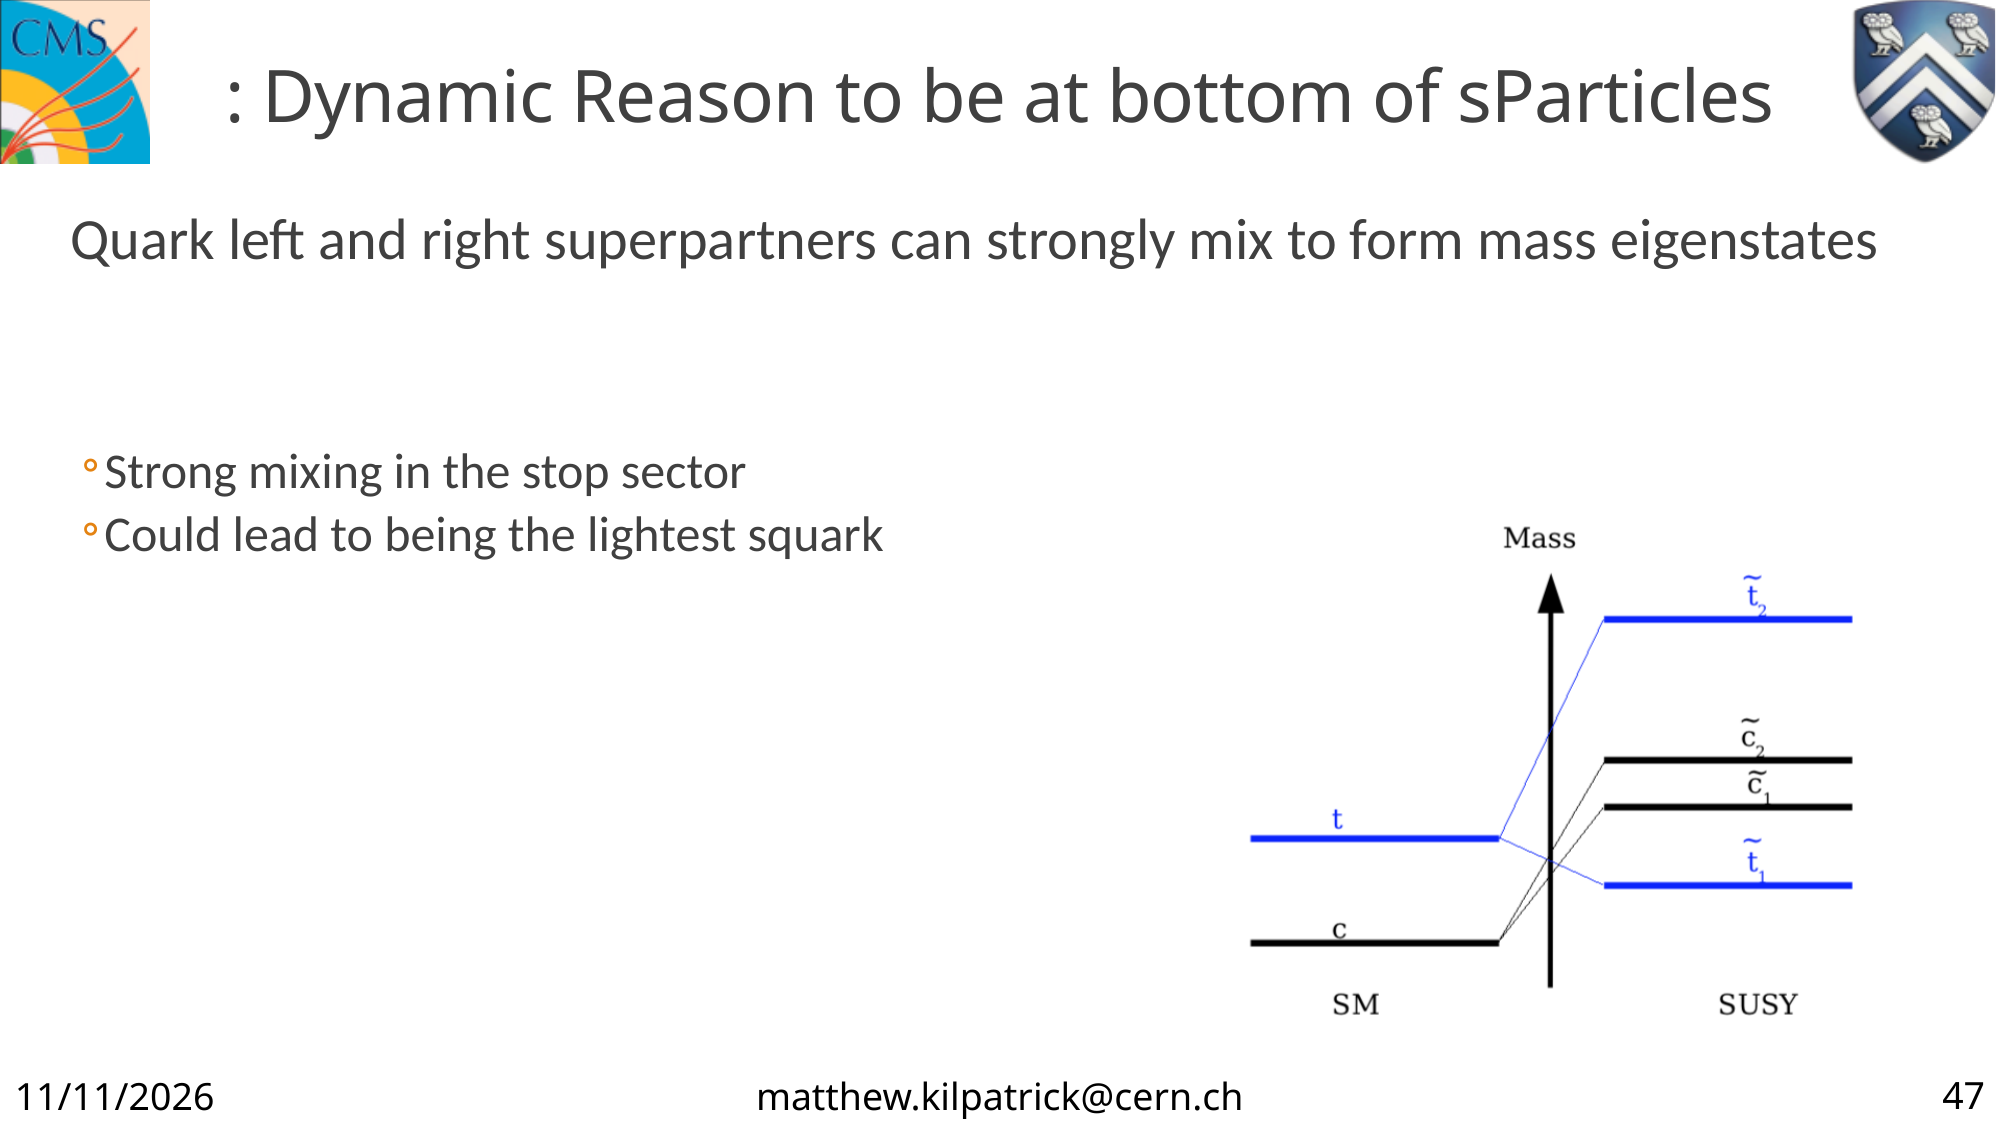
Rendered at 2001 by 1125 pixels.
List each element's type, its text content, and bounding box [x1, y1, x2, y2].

footer matthew.kilpatrick@cern.ch [439, 1065, 1561, 1125]
slide_number 47 [1784, 1064, 2000, 1125]
picture [1238, 496, 1863, 1021]
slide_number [0, 1065, 257, 1125]
